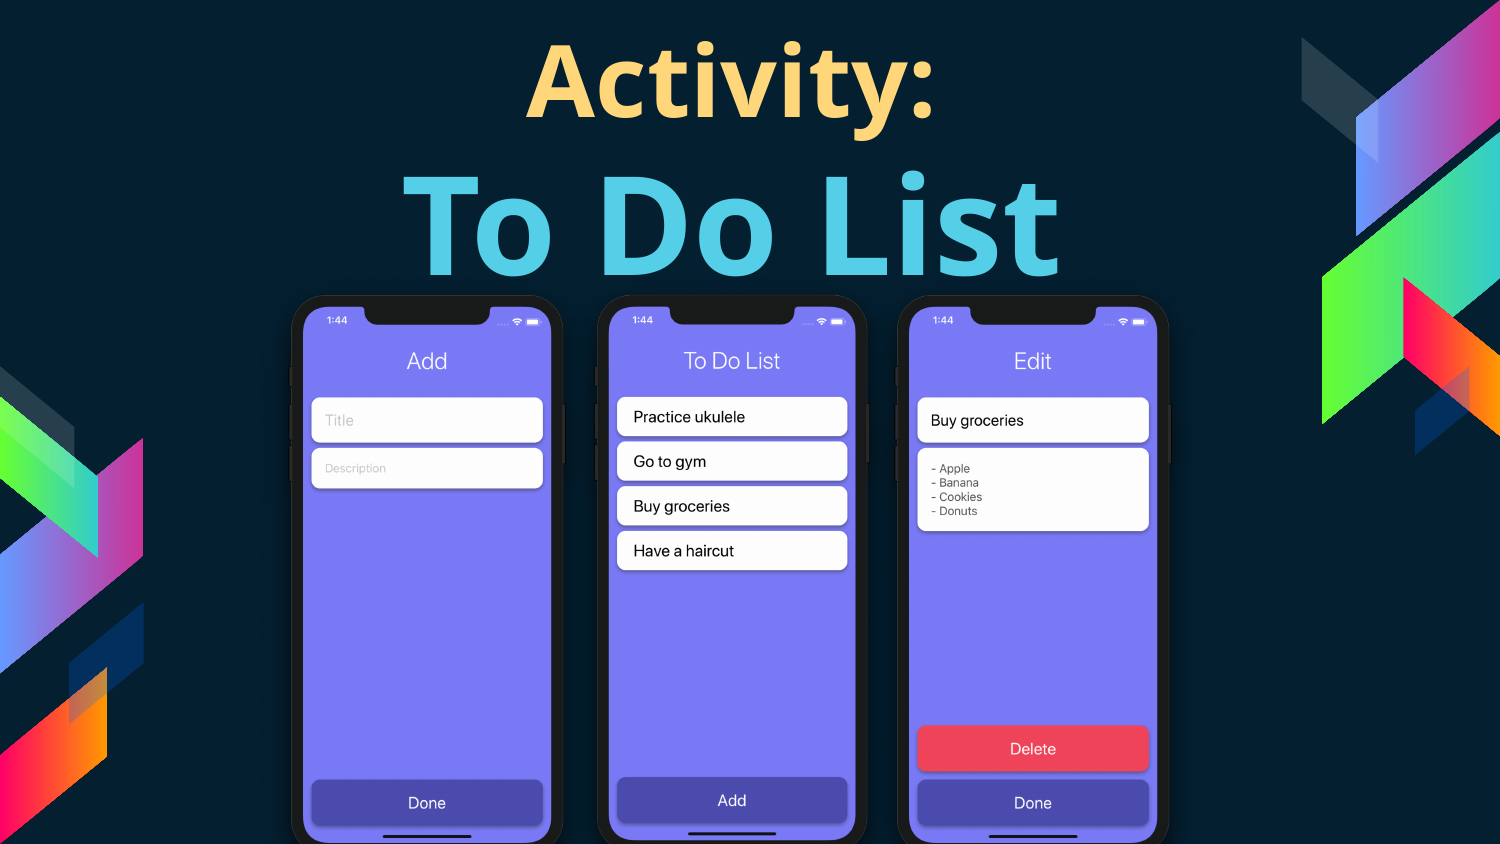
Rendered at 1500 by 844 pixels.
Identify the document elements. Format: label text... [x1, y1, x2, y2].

picture [252, 272, 1208, 844]
title Activity: To Do List [129, 122, 1335, 318]
